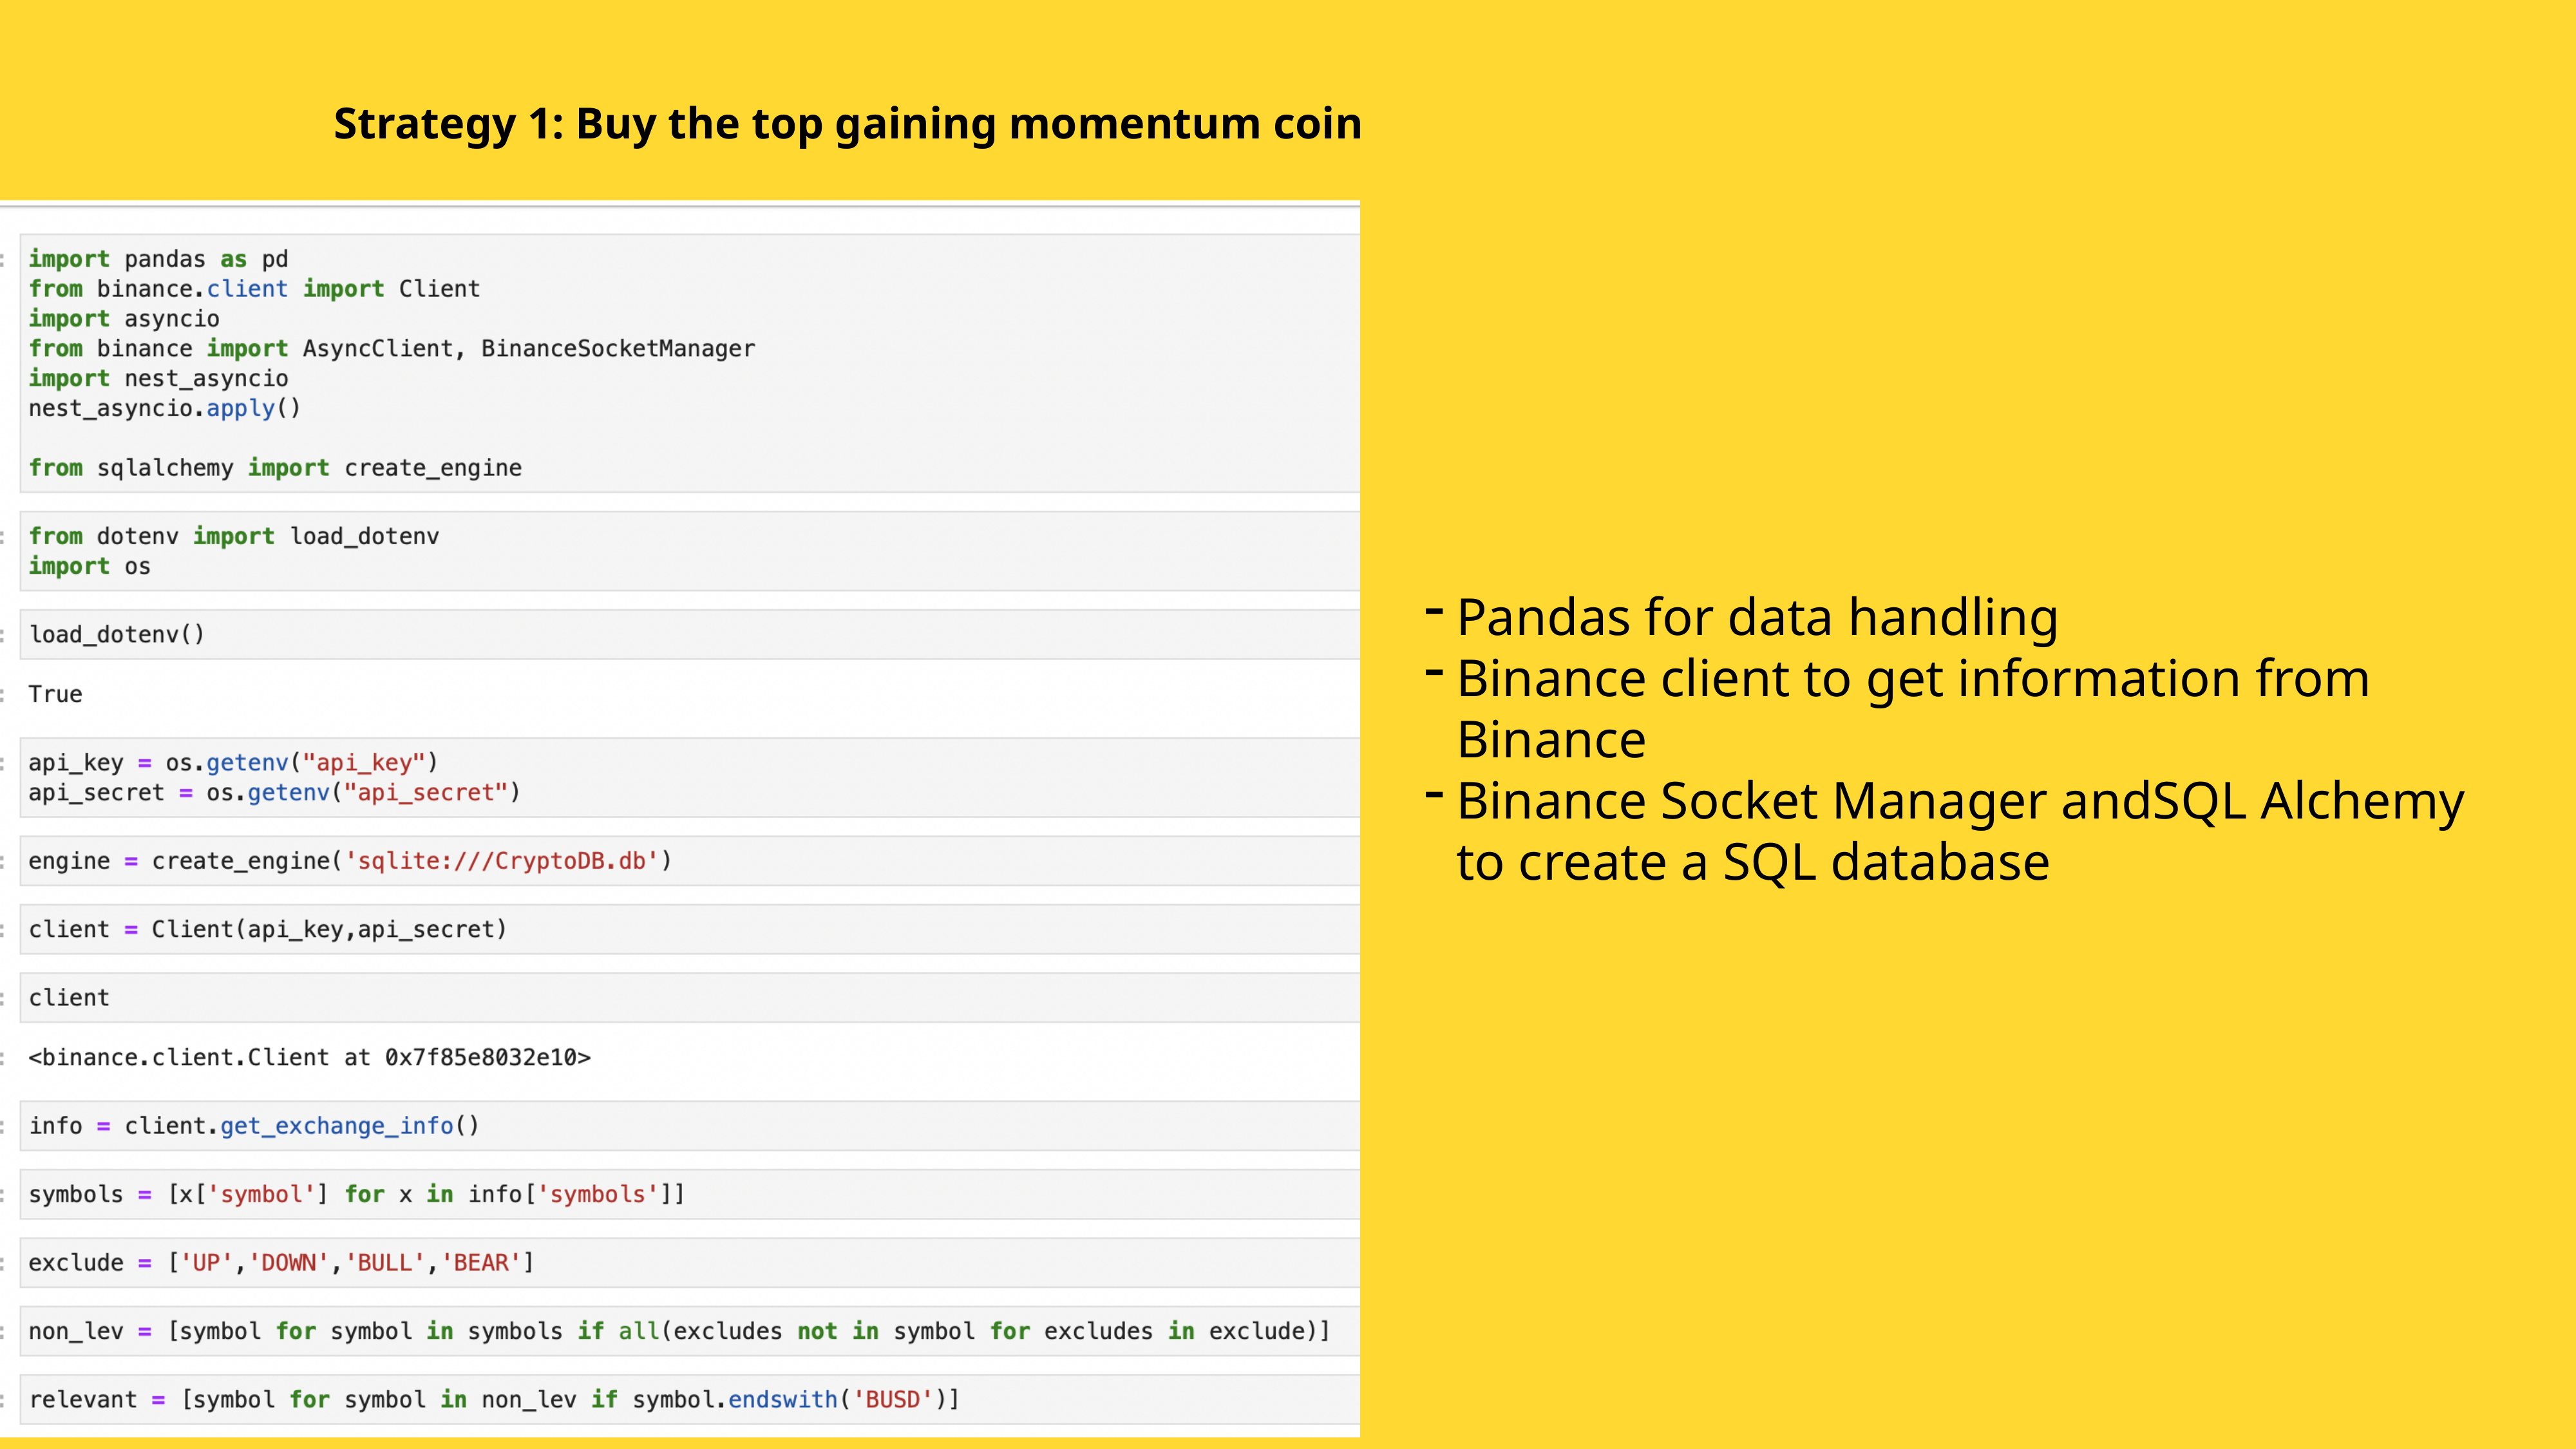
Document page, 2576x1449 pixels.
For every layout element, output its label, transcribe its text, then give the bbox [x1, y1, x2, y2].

picture [0, 200, 1361, 1438]
text_box Strategy 1: Buy the top gaining momentum coin [328, 90, 2014, 153]
text_box Pandas for data handling Binance client to get information from Binance Binance Socket Manager andSQL Alchemy to create a SQL database [1418, 578, 2532, 934]
